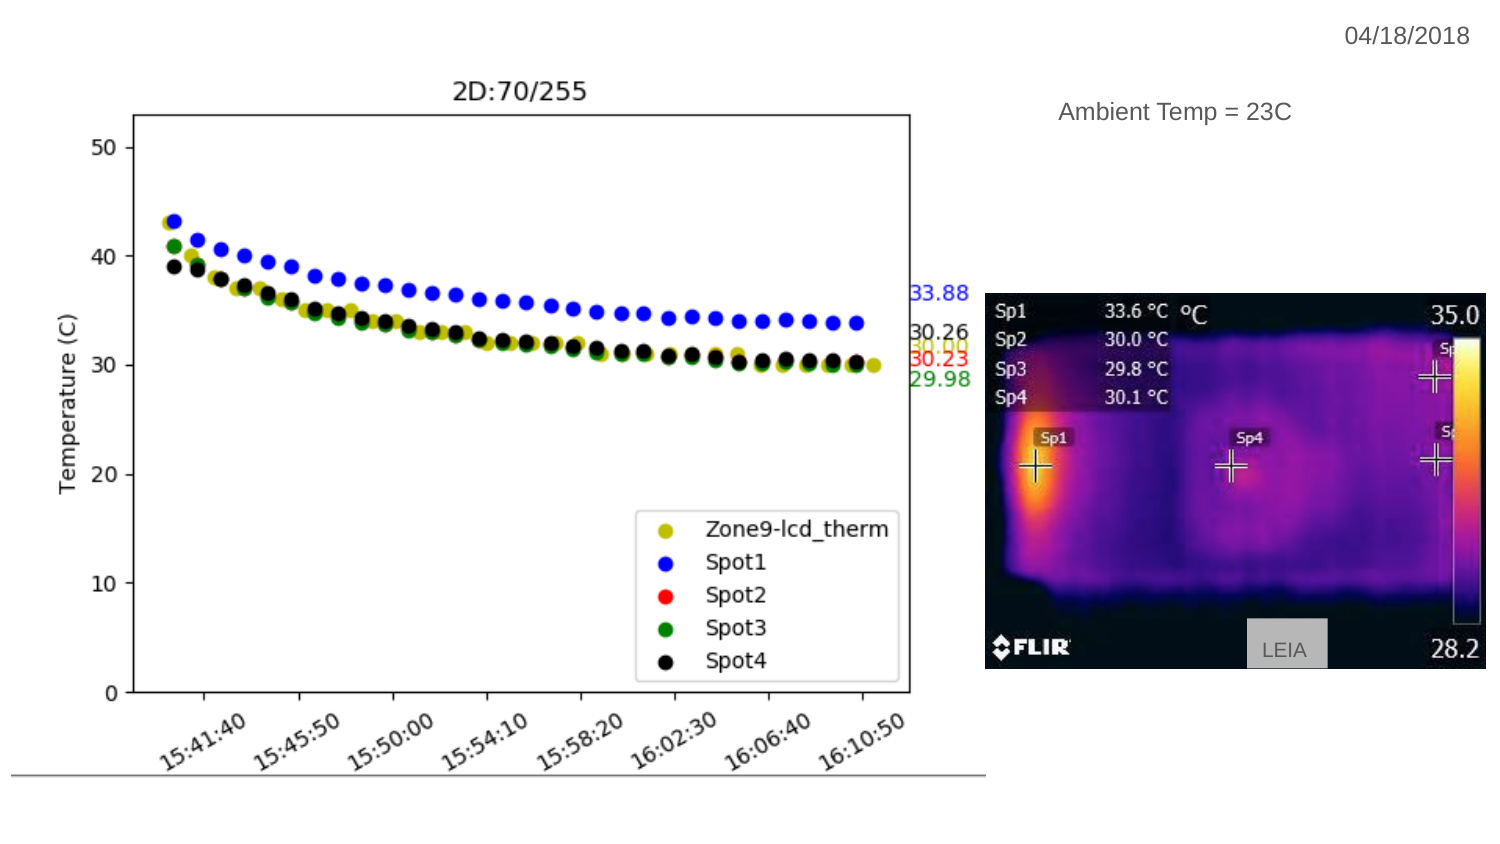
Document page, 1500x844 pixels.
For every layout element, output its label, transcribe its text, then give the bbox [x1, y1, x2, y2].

list Ambient Temp = 23C [1043, 76, 1464, 291]
picture [11, 27, 1486, 779]
list 04/18/2018 [1329, 0, 1500, 60]
